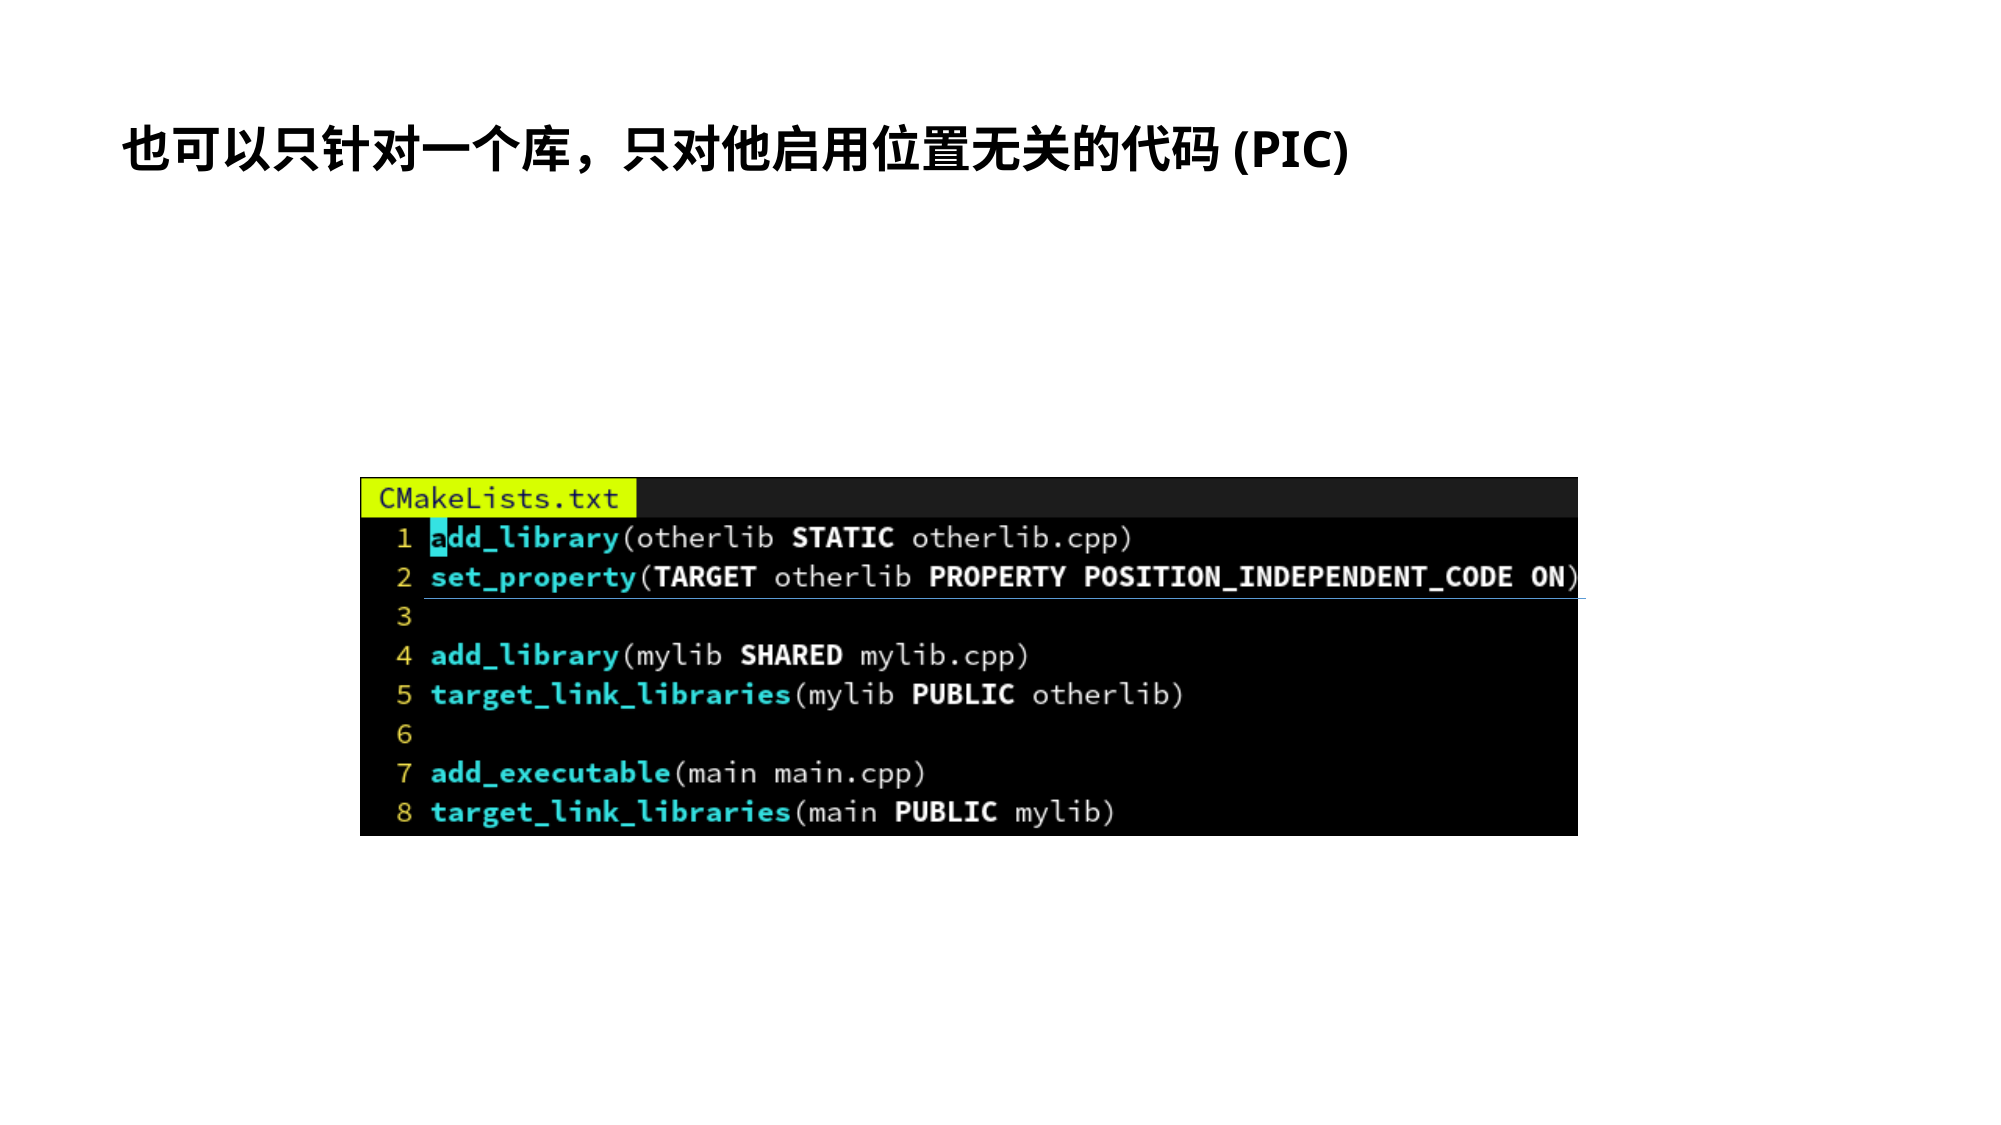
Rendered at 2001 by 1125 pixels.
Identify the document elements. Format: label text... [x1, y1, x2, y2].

title 也可以只针对一个库，只对他启用位置无关的代码(PIC) [106, 42, 1832, 260]
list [360, 477, 1578, 836]
